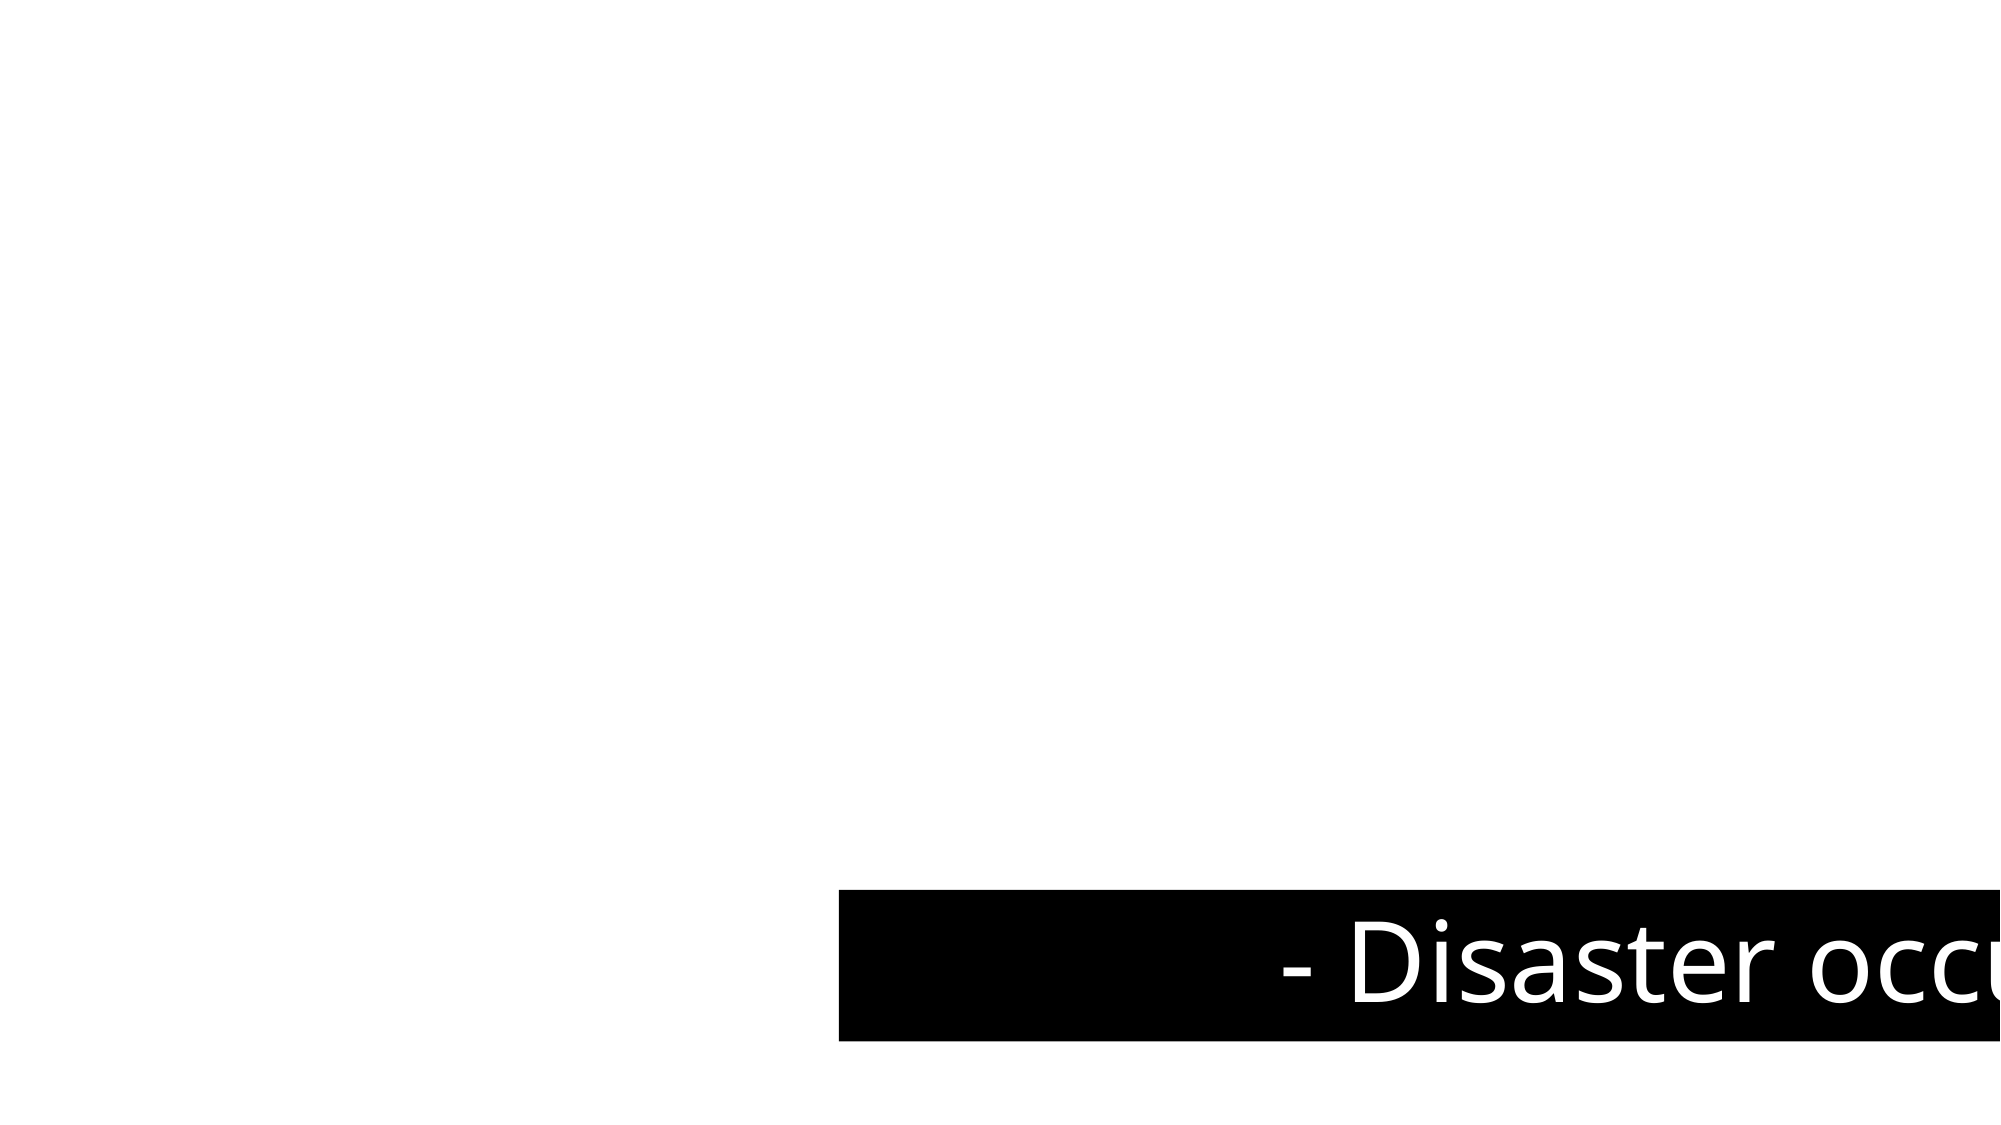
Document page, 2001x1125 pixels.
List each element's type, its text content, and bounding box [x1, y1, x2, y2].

text_box - Disaster occur [1264, 882, 2000, 1032]
text_box [838, 889, 2000, 1042]
